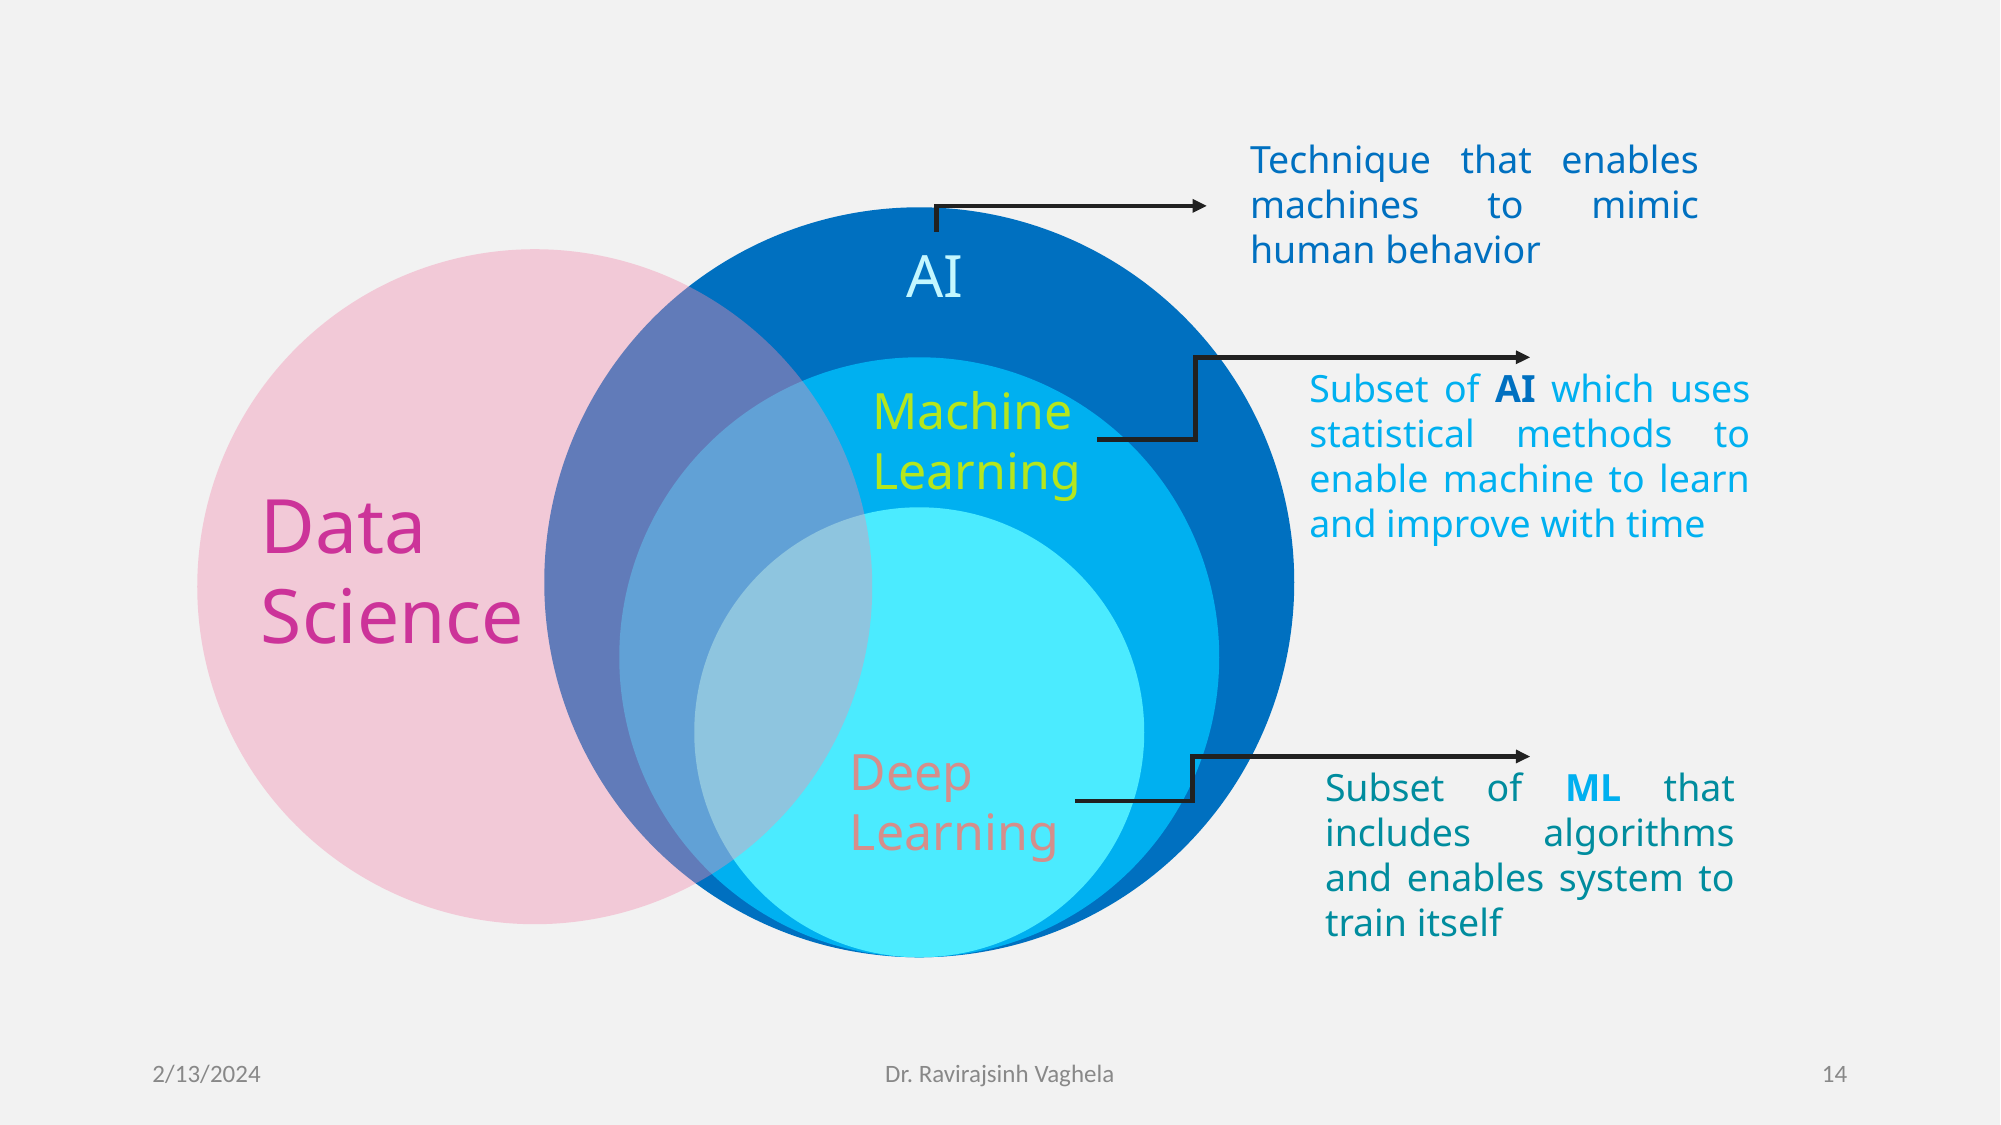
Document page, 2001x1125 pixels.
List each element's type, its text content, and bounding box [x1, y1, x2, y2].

text_box Data Science [245, 471, 545, 667]
text_box Deep Learning [834, 733, 1075, 869]
text_box [197, 249, 873, 925]
text_box [803, 357, 1009, 483]
text_box Subset of ML that includes algorithms and enables system to train itself [1309, 756, 1750, 954]
text_box AI [891, 231, 982, 317]
text_box [958, 810, 1178, 955]
text_box [938, 448, 1220, 755]
text_box [1136, 448, 1295, 754]
text_box Machine Learning [857, 371, 1098, 507]
text_box [689, 207, 1218, 380]
text_box [734, 745, 1131, 958]
text_box [863, 507, 901, 513]
slide_number ‹#› [1412, 1042, 1863, 1103]
text_box Technique that enables machines to mimic human behavior [1234, 128, 1715, 279]
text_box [1058, 83, 1085, 355]
text_box [970, 810, 1218, 954]
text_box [1074, 756, 1531, 802]
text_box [1096, 357, 1531, 441]
text_box [696, 875, 868, 954]
footer Dr. Ravirajsinh Vaghela [662, 1042, 1338, 1103]
text_box [712, 860, 880, 955]
text_box [840, 507, 1145, 755]
text_box Subset of AI which uses statistical methods to enable machine to learn and improve with time [1294, 357, 1766, 553]
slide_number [137, 1042, 588, 1103]
